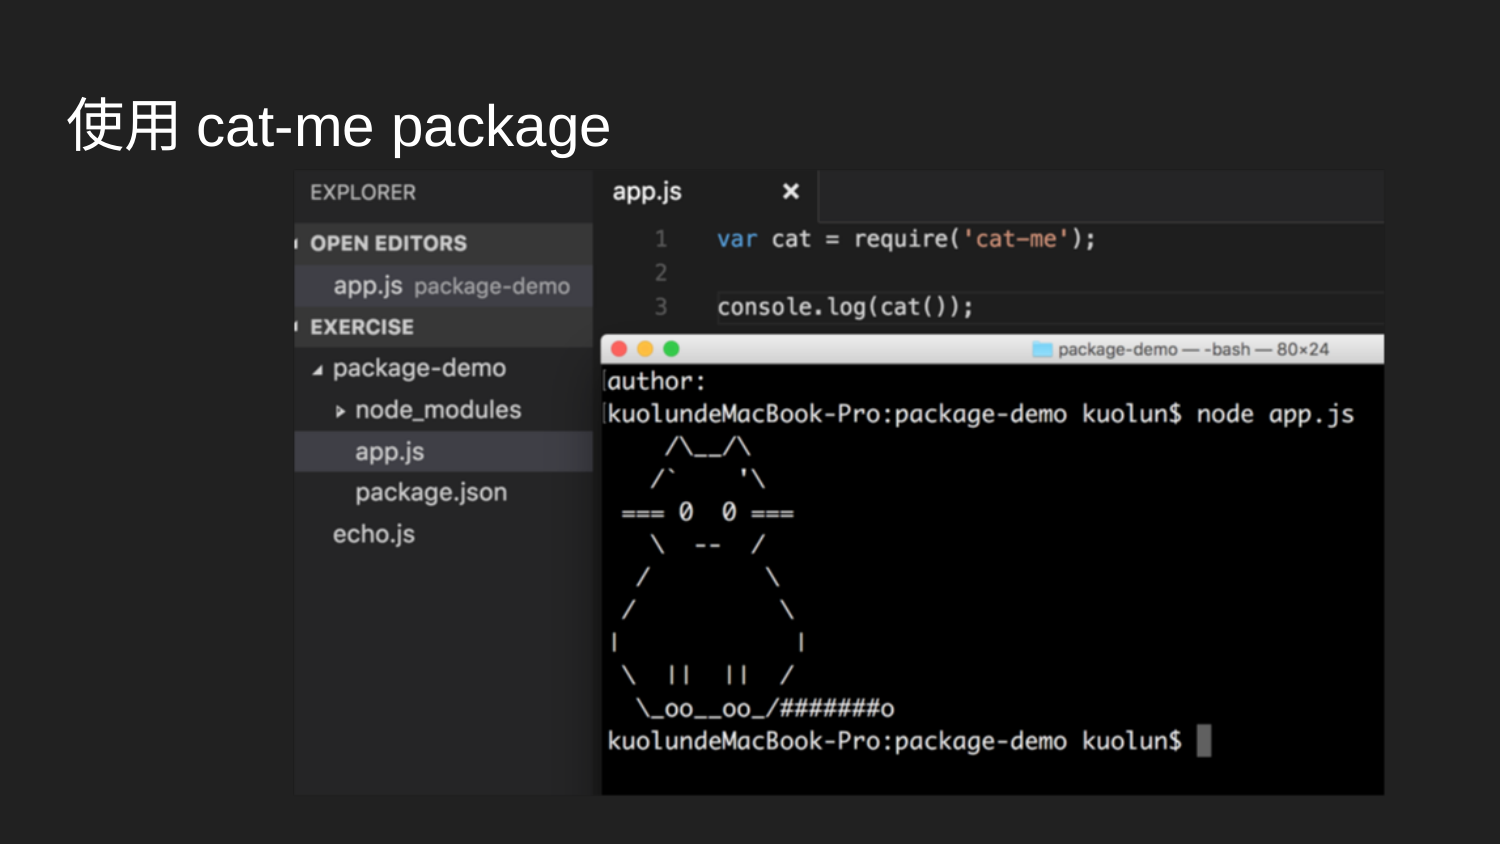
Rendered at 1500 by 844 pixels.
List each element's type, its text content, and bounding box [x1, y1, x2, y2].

picture [290, 166, 1390, 801]
title 使用cat-me package [51, 72, 1449, 167]
